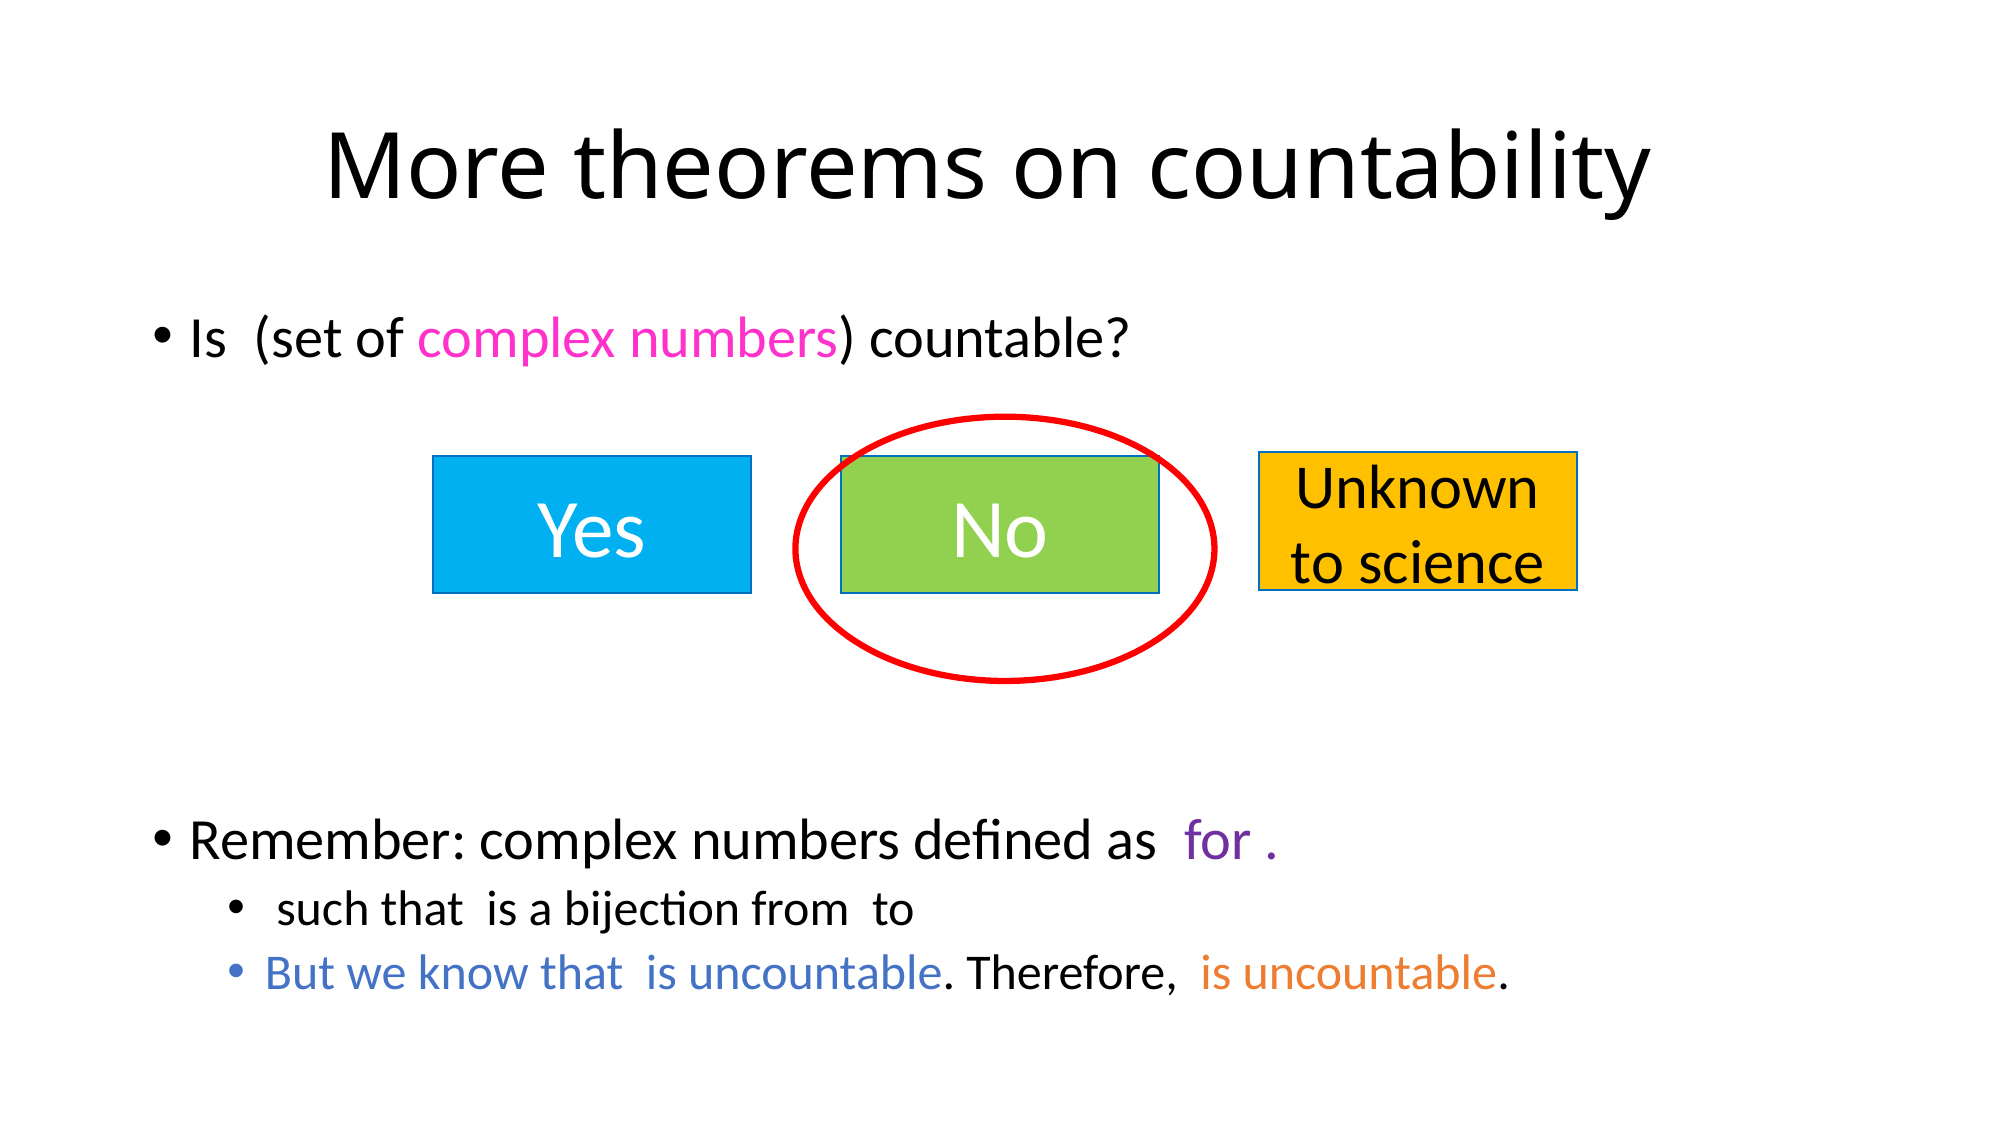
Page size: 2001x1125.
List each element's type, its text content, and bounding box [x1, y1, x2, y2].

text_box Unknown to science [1258, 451, 1578, 591]
text_box [794, 415, 1216, 682]
text_box Yes [432, 455, 752, 594]
title More theorems on countability [137, 59, 1863, 278]
text_box No [840, 455, 853, 465]
